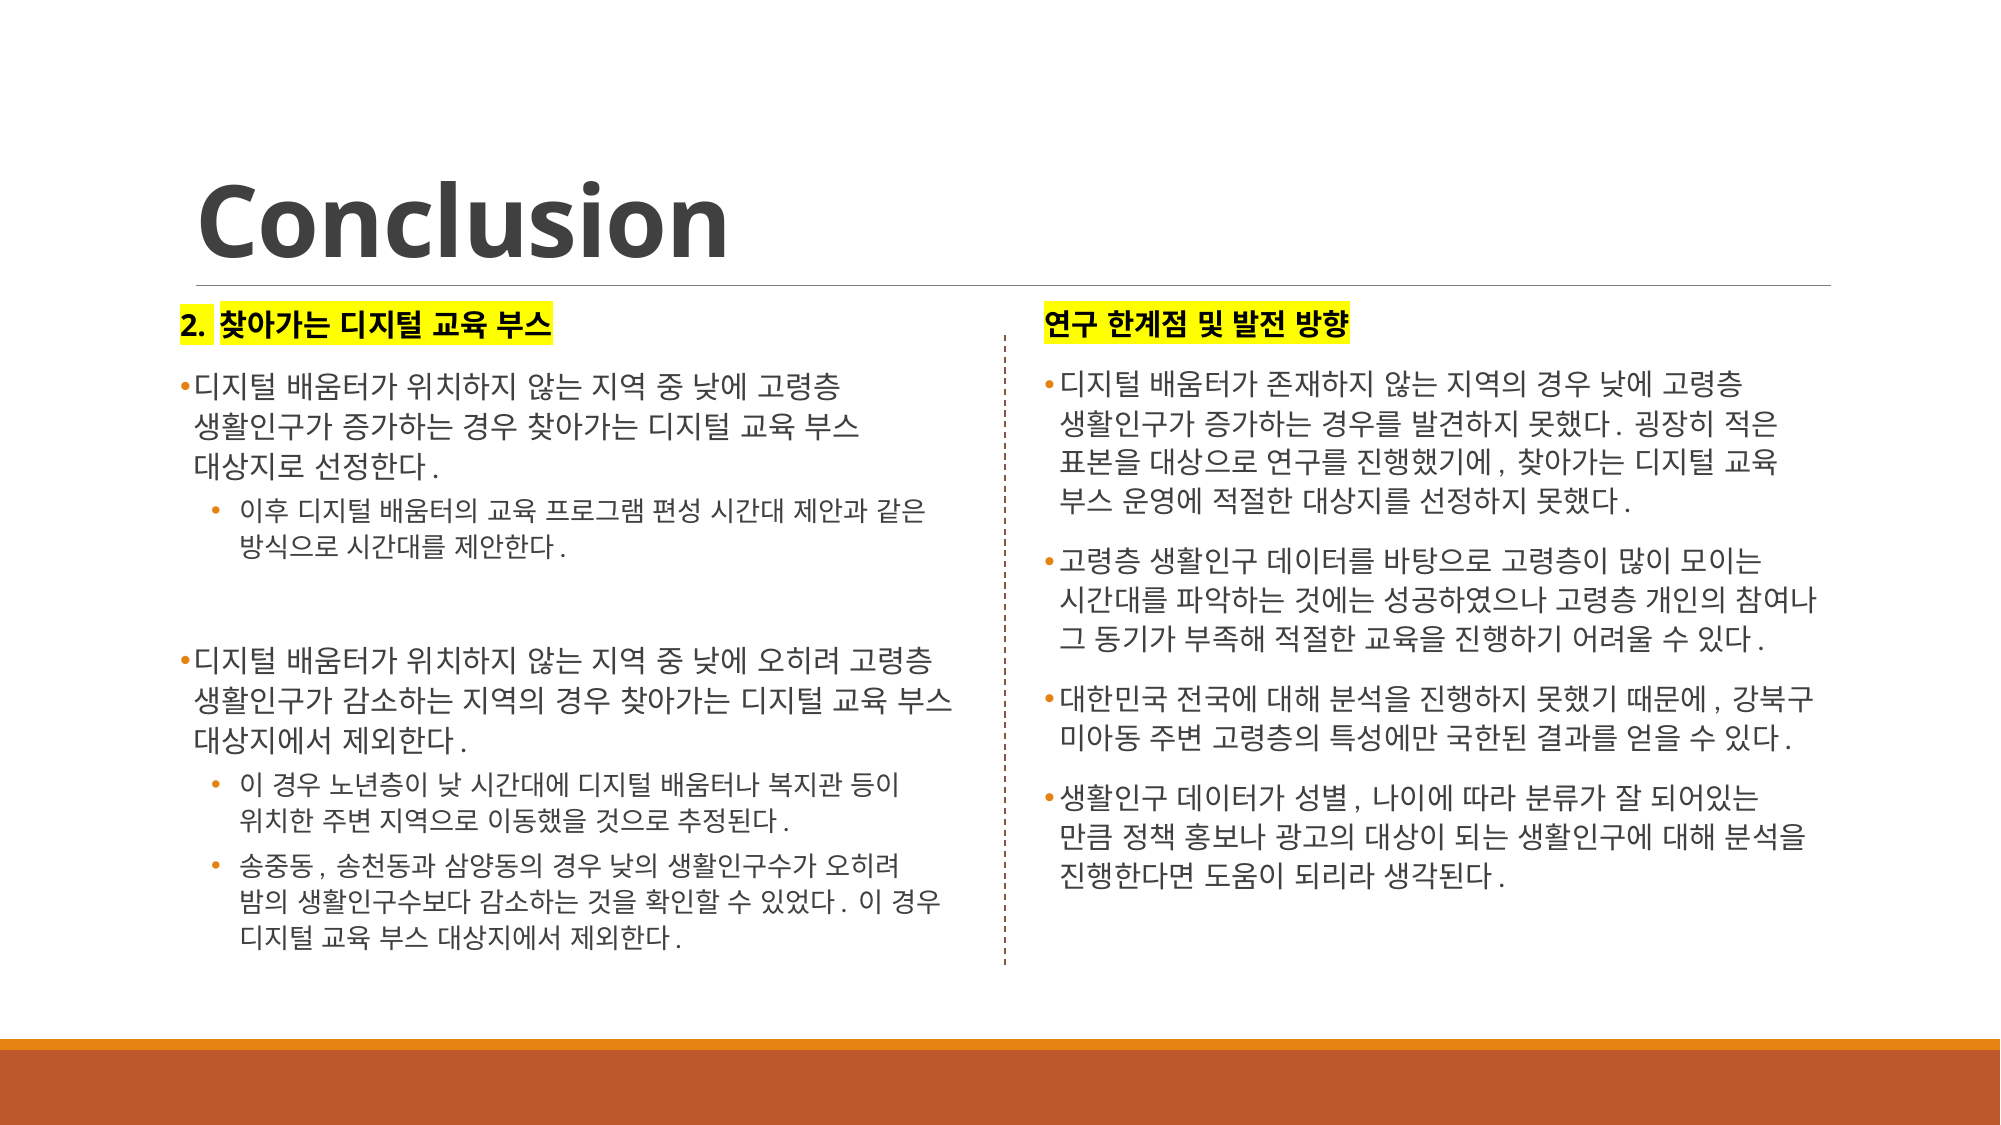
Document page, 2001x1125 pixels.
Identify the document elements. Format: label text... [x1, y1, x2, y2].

text_box 연구 한계점 및 발전 방향 디지털 배움터가 존재하지 않는 지역의 경우 낮에 고령층 생활인구가 증가하는 경우를 발견하지 못했다. 굉장히 적은 표본을 대상으로 연구를 진행했기에, 찾아가는 디지털 교육 부스 운영에 적절한 대상지를 선정하지 못했다. 고령층 생활인구 데이터를 바탕으로 고령층이 많이 모이는 시간대를 파악하는 것에는 성공하였으나 고령층 개인의 참여나 그 동기가 부족해 적절한 교육을 진행하기 어려울 수 있다. 대한민국 전국에 대해 분석을 진행하지 못했기 때문에, 강북구 미아동 주변 고령층의 특성에만 국한된 결과를 얻을 수 있다. 생활인구 데이터가 성별, 나이에 따라 분류가 잘 되어있는 만큼 정책 홍보나 광고의 대상이 되는 생활인구에 대해 분석을 진행한다면 도움이 되리라 생각된다. [1044, 302, 1820, 963]
list 2. 찾아가는 디지털 교육 부스 디지털 배움터가 위치하지 않는 지역 중 낮에 고령층 생활인구가 증가하는 경우 찾아가는 디지털 교육 부스 대상지로 선정한다. 이후 디지털 배움터의 교육 프로그램 편성 시간대 제안과 같은 방식으로 시간대를 제안한다. 디지털 배움터가 위치하지 않는 지역 중 낮에 오히려 고령층 생활인구가 감소하는 지역의 경우 찾아가는 디지털 교육 부스 대상지에서 제외한다. 이 경우 노년층이 낮 시간대에 디지털 배움터나 복지관 등이 위치한 주변 지역으로 이동했을 것으로 추정된다. 송중동, 송천동과 삼양동의 경우 낮의 생활인구수가 오히려 밤의 생활인구수보다 감소하는 것을 확인할 수 있었다. 이 경우 디지털 교육 부스 대상지에서 제외한다. [180, 302, 956, 963]
title Conclusion [180, 47, 1830, 285]
